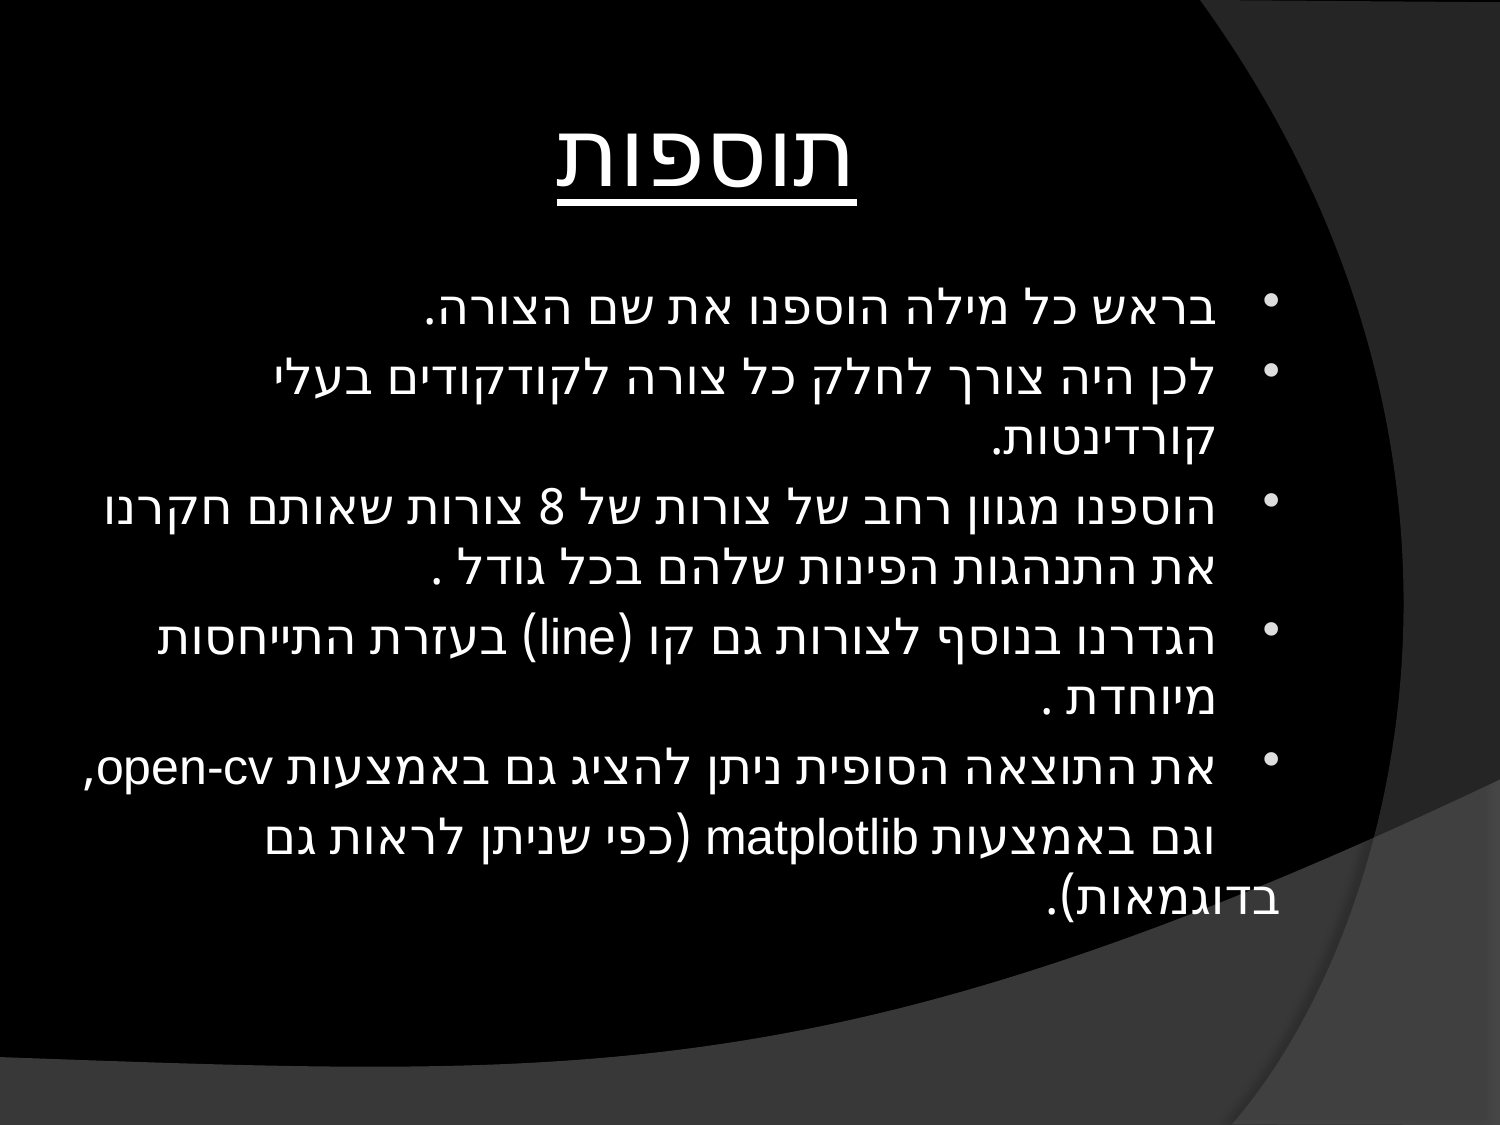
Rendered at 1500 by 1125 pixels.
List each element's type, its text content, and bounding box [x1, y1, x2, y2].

title תוספות [549, 54, 1424, 243]
list בראש כל מילה הוספנו את שם הצורה. לכן היה צורך לחלק כל צורה לקודקודים בעלי קורדינטות. הוספנו מגוון רחב של צורות של 8 צורות שאותם חקרנו את התנהגות הפינות שלהם בכל גודל . הגדרנו בנוסף לצורות גם קו (line) בעזרת התייחסות מיוחדת . את התוצאה הסופית ניתן להציג גם באמצעות open-cv, וגם באמצעות matplotlib (כפי שניתן לראות גם בדוגמאות). [64, 267, 1302, 1010]
